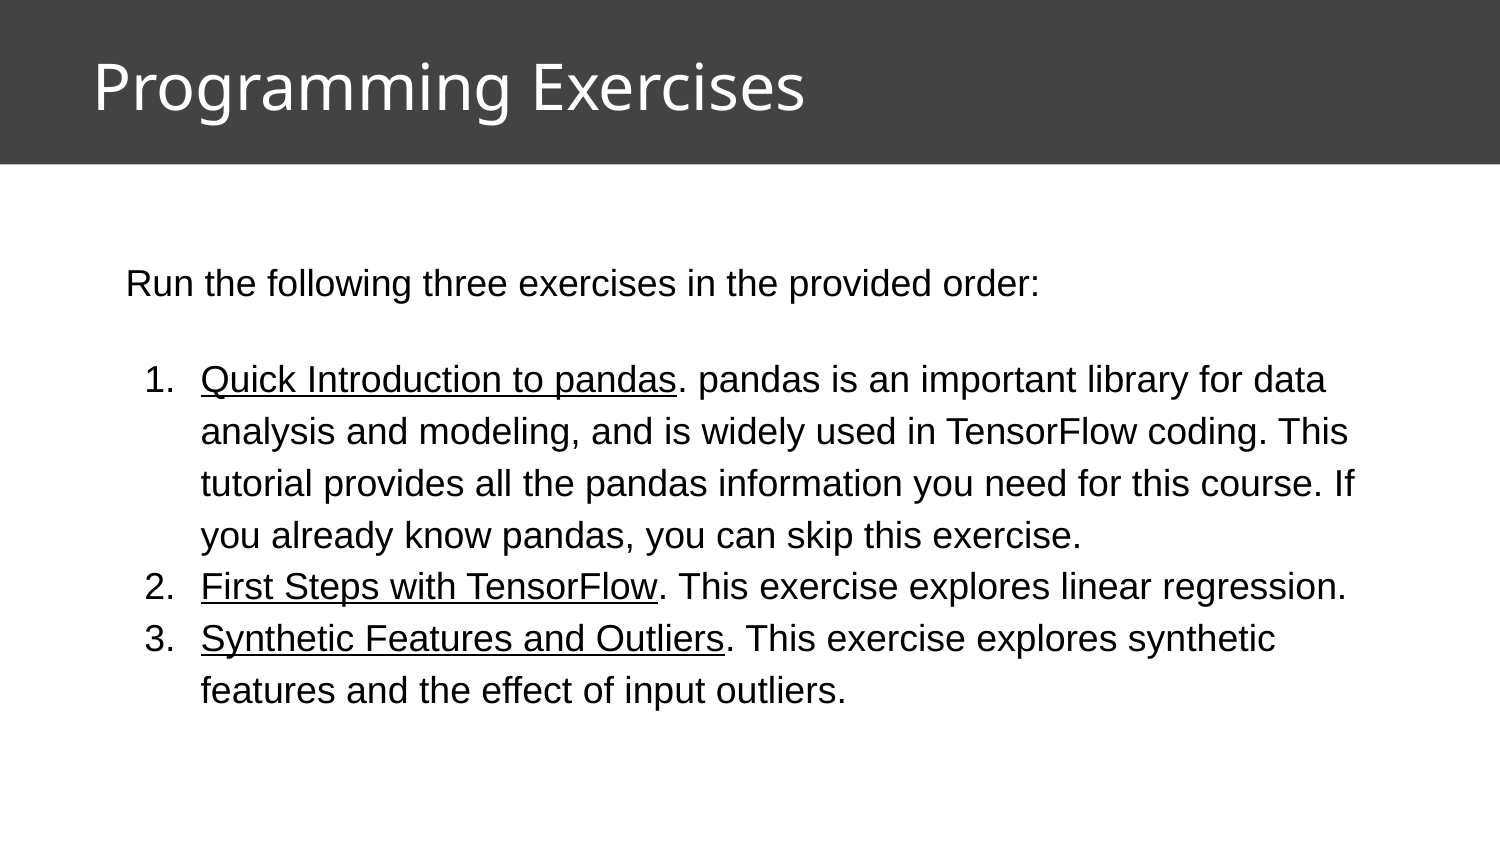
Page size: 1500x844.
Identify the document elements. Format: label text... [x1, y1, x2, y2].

text_box Run the following three exercises in the provided order: Quick Introduction to pandas. pandas is an important library for data analysis and modeling, and is widely used in TensorFlow coding. This tutorial provides all the pandas information you need for this course. If you already know pandas, you can skip this exercise. First Steps with TensorFlow. This exercise explores linear regression. Synthetic Features and Outliers. This exercise explores synthetic features and the effect of input outliers. [110, 238, 1390, 731]
title Programming Exercises [77, 21, 1427, 148]
